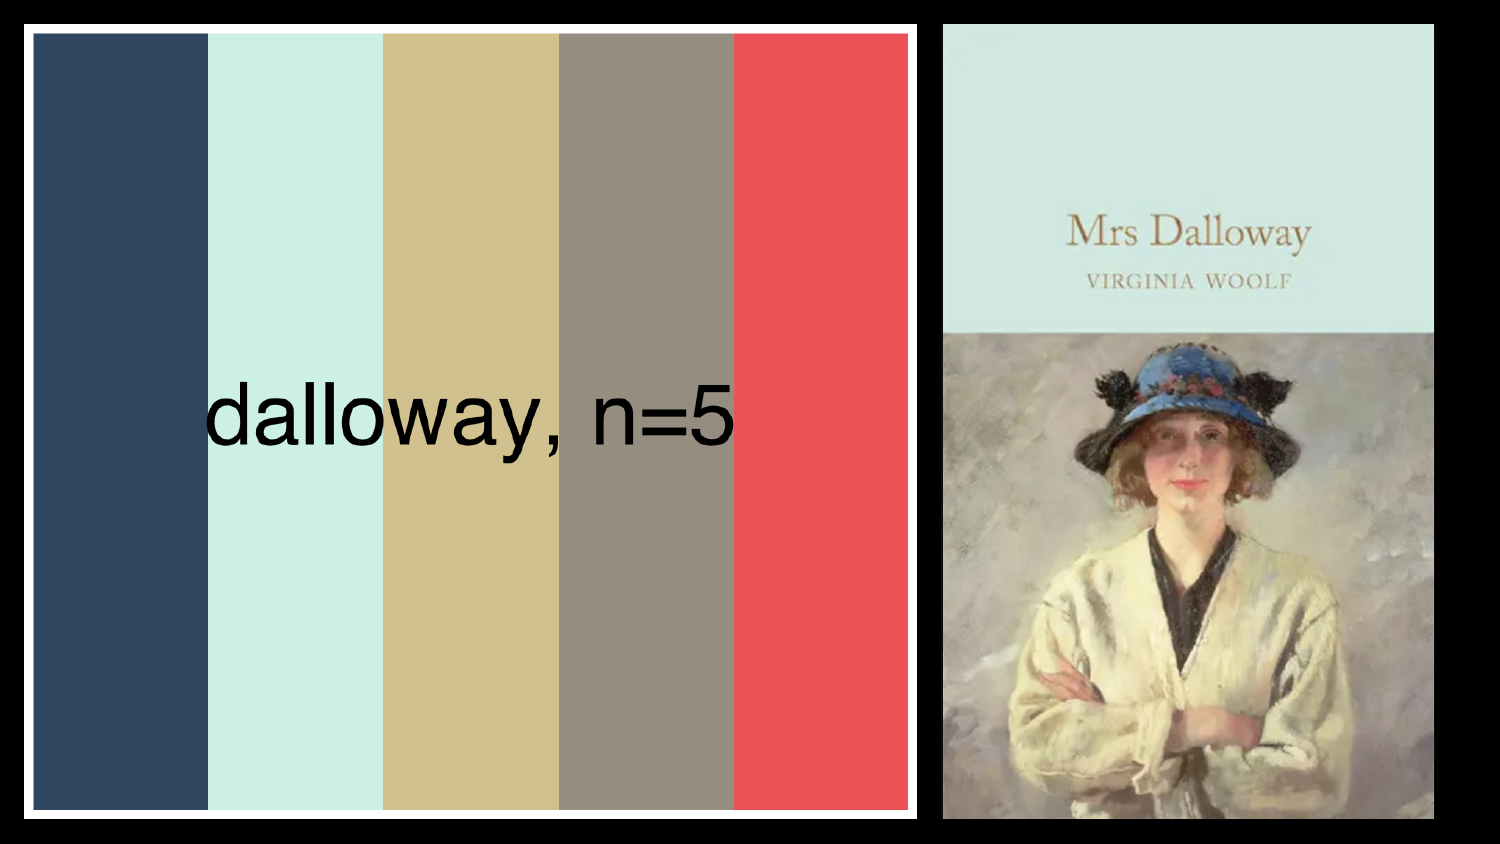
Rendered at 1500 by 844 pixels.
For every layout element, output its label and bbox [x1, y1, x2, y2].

picture [24, 24, 917, 819]
picture [940, 24, 1435, 819]
